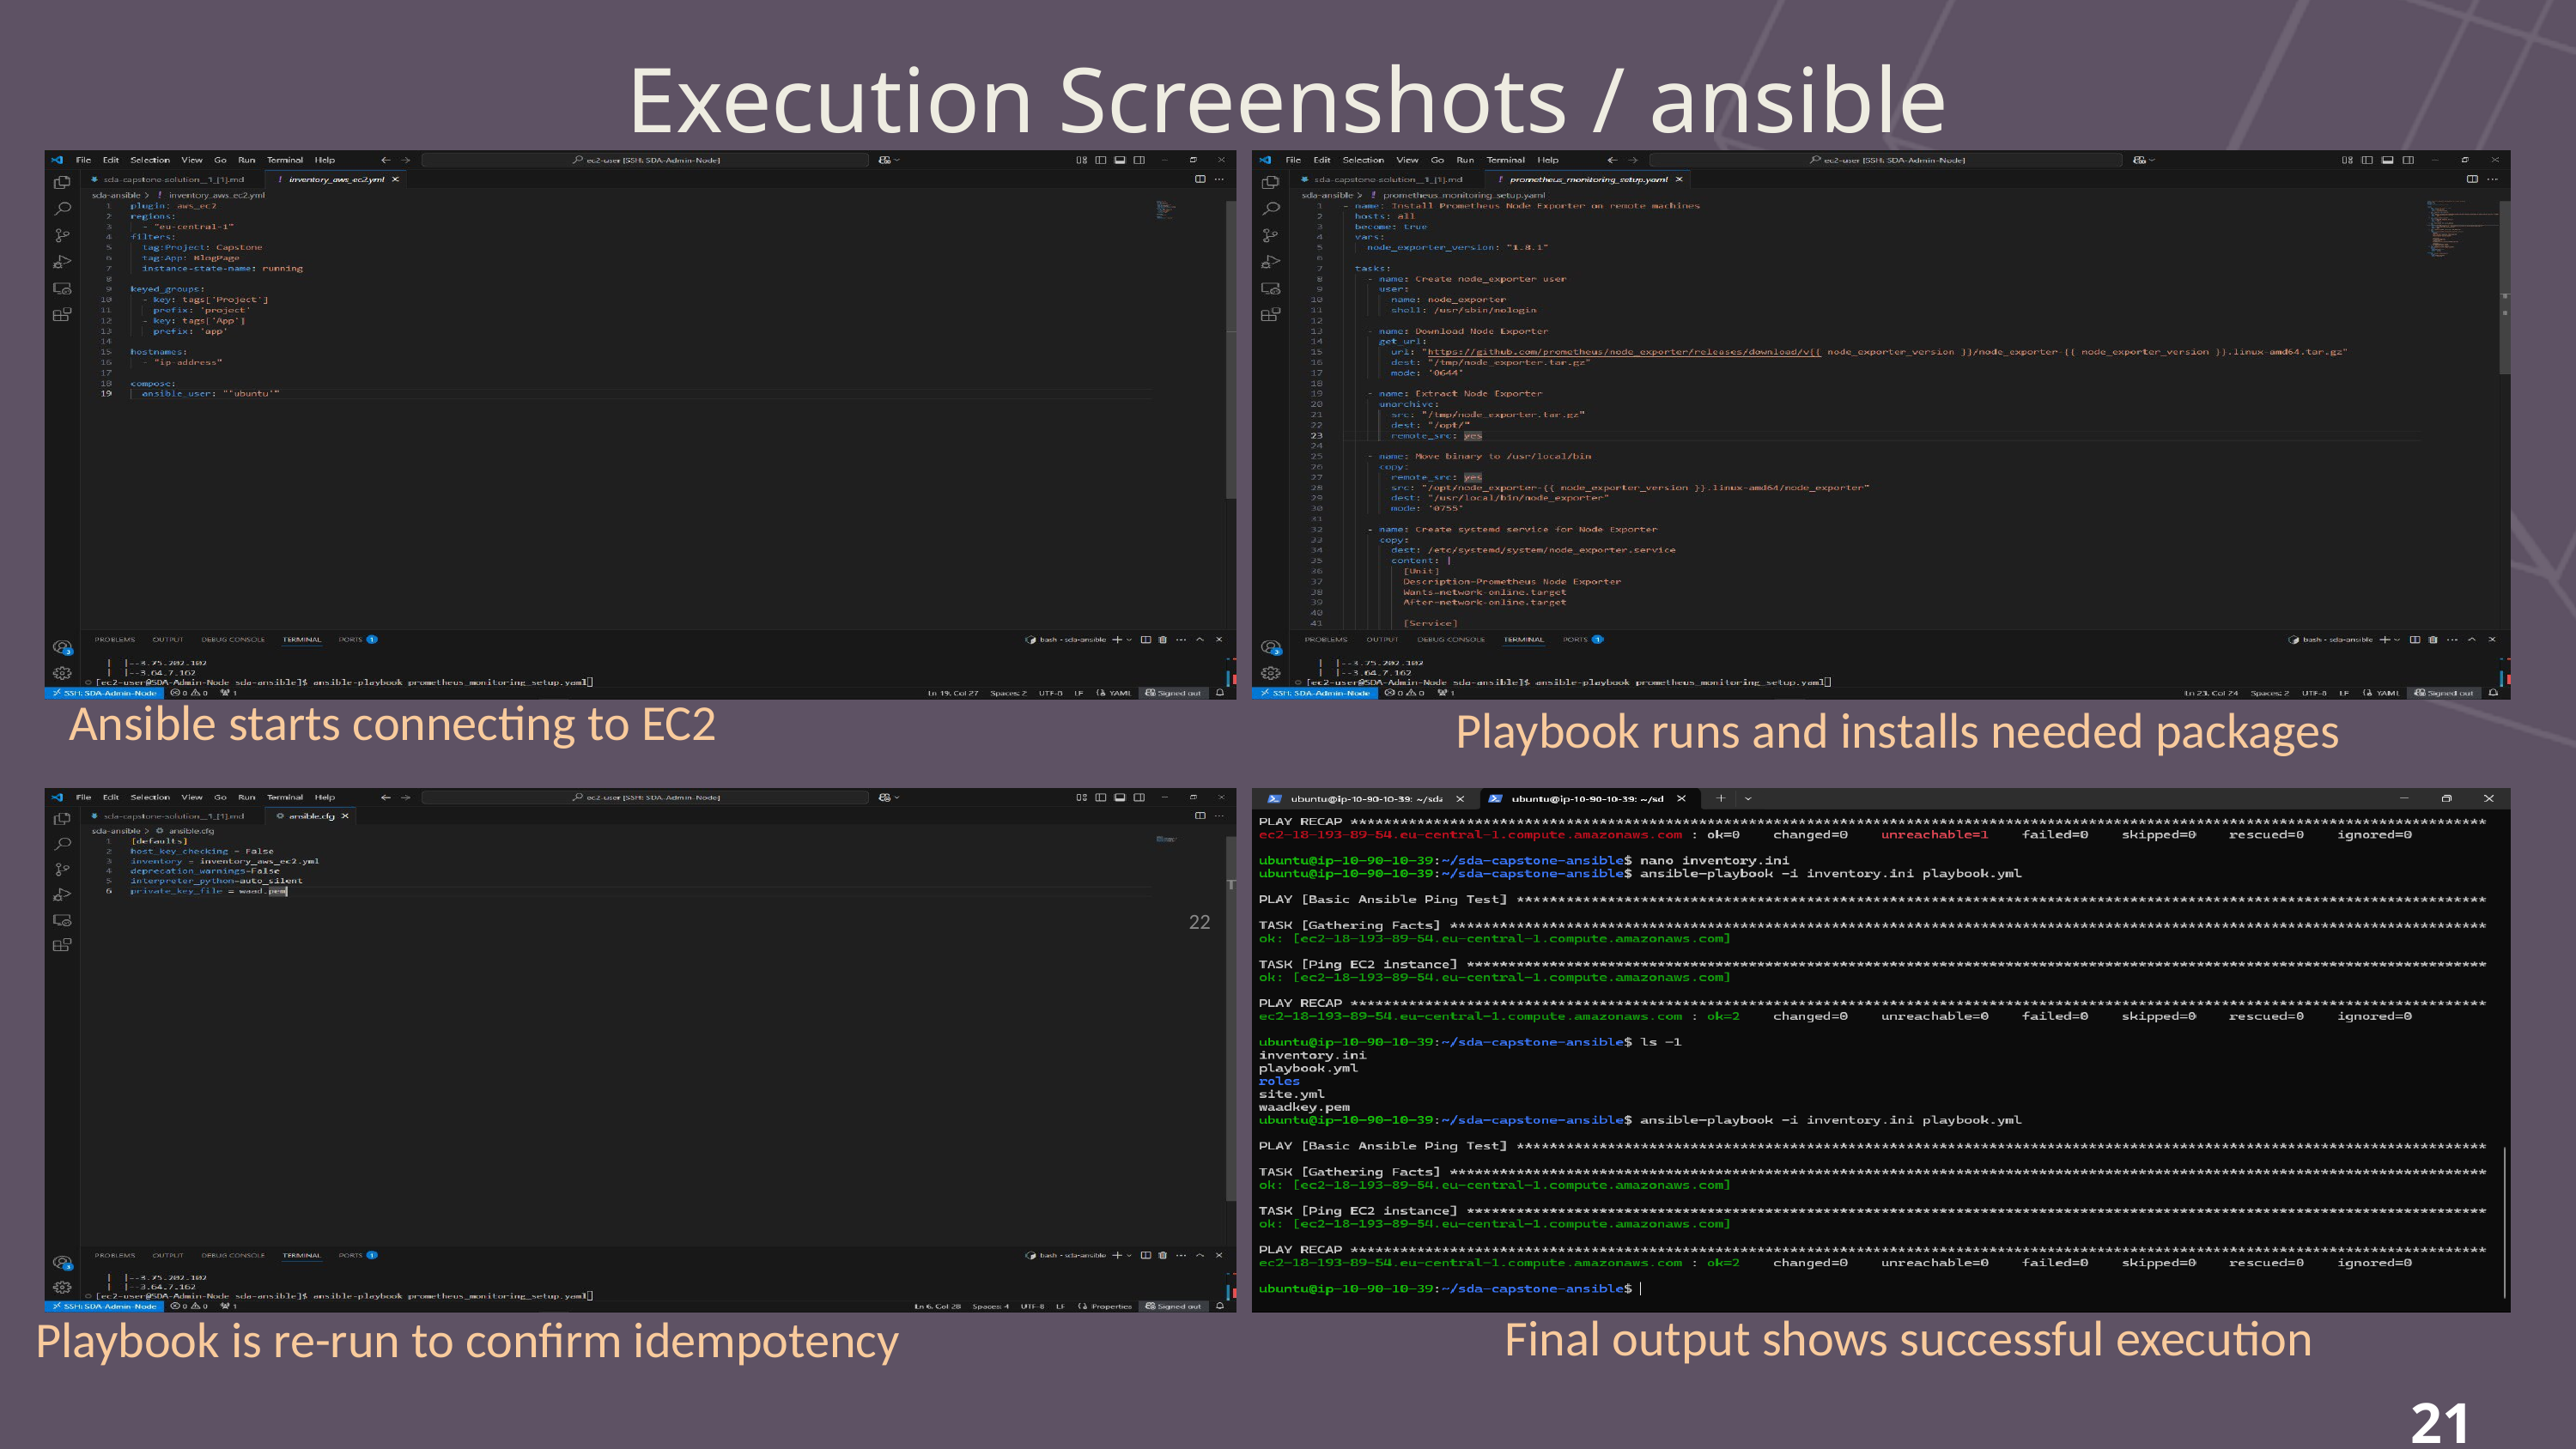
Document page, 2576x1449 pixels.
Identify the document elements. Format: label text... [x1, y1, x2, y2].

text_box Playbook is re-run to confirm idempotency [22, 1234, 1160, 1389]
text_box [1714, 0, 2576, 789]
picture [45, 149, 1237, 700]
text_box Ansible starts connecting to EC2 [55, 707, 751, 786]
picture [1251, 787, 2511, 1313]
text_box Final output shows successful execution [1492, 1319, 2388, 1404]
text_box Playbook runs and installs needed packages [1443, 707, 2362, 752]
picture [45, 787, 1237, 1313]
text_box Execution Screenshots / ansible [501, 30, 2075, 151]
text_box 21 [2231, 1348, 2576, 1449]
picture [1251, 149, 2511, 700]
